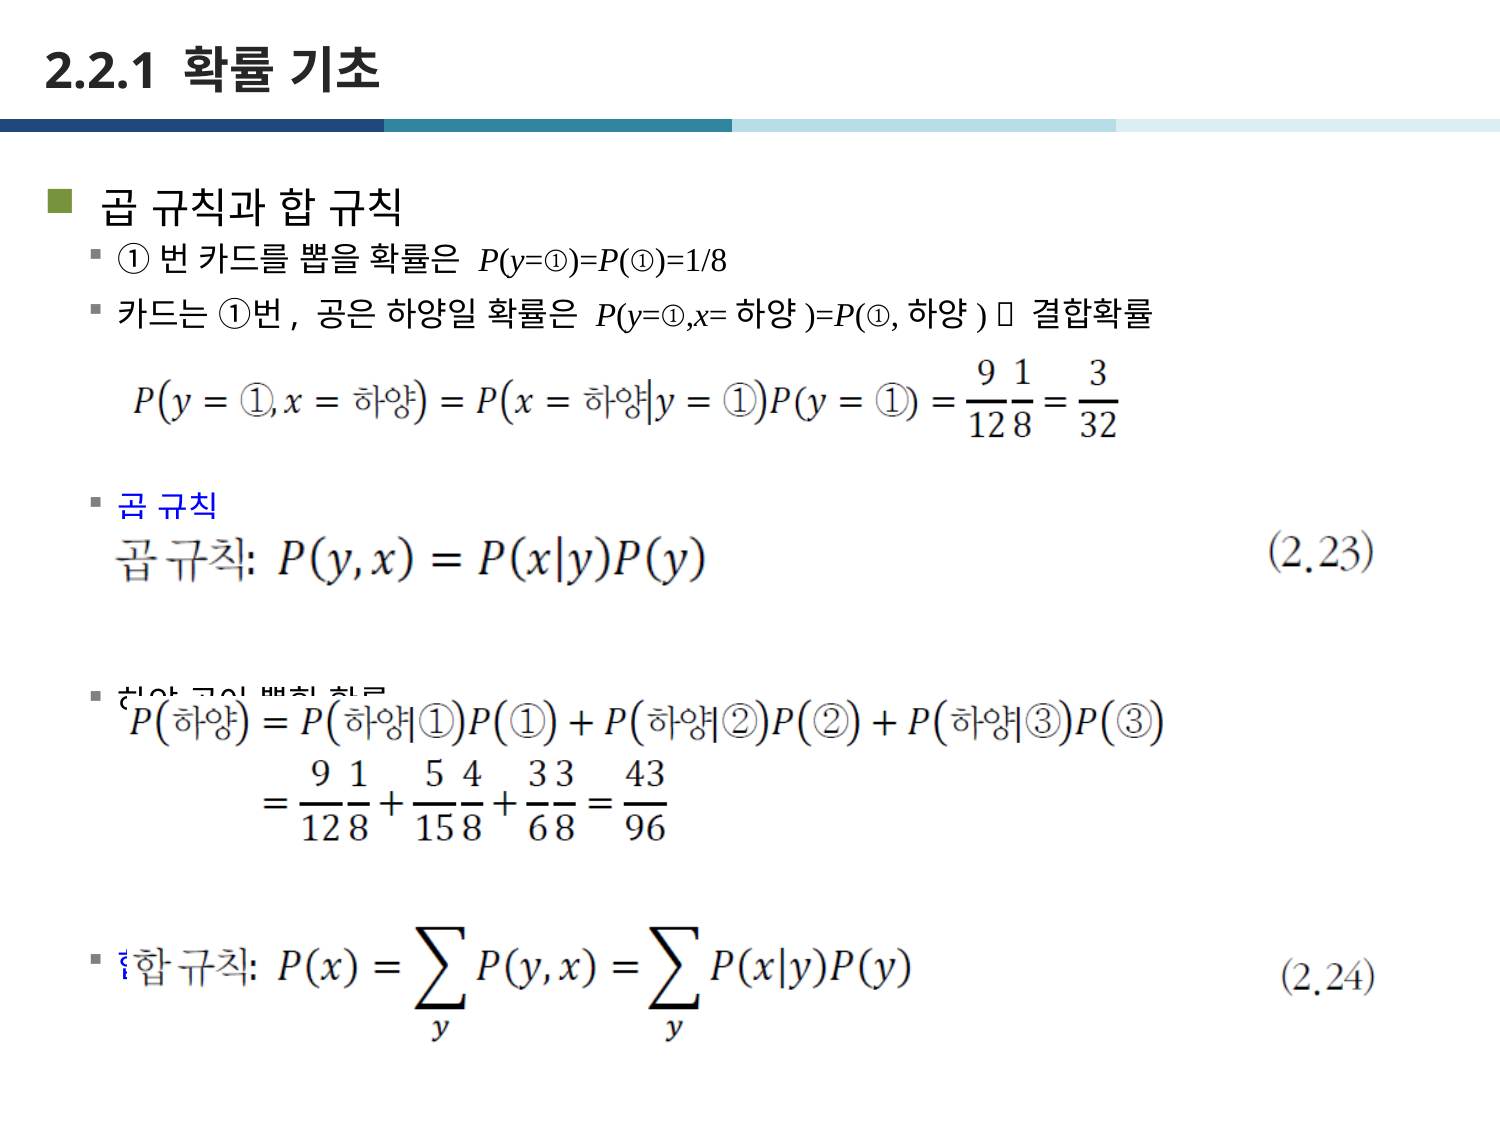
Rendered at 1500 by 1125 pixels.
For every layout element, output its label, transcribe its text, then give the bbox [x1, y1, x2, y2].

picture [132, 349, 1129, 443]
picture [111, 519, 1379, 592]
list 곱 규칙과 합 규칙 ①번 카드를 뽑을 확률은 P(y=①)=P(①)=1/8 카드는 ①번, 공은 하양일 확률은 P(y=①,x=하양)=P(①,하양)  결합확률 곱 규칙 하얀 공이 뽑힐 확률 합 규칙 [29, 148, 1471, 1083]
picture [127, 916, 1379, 1047]
title 2.2.1 확률 기초 [29, 23, 1270, 114]
picture [127, 696, 1164, 849]
